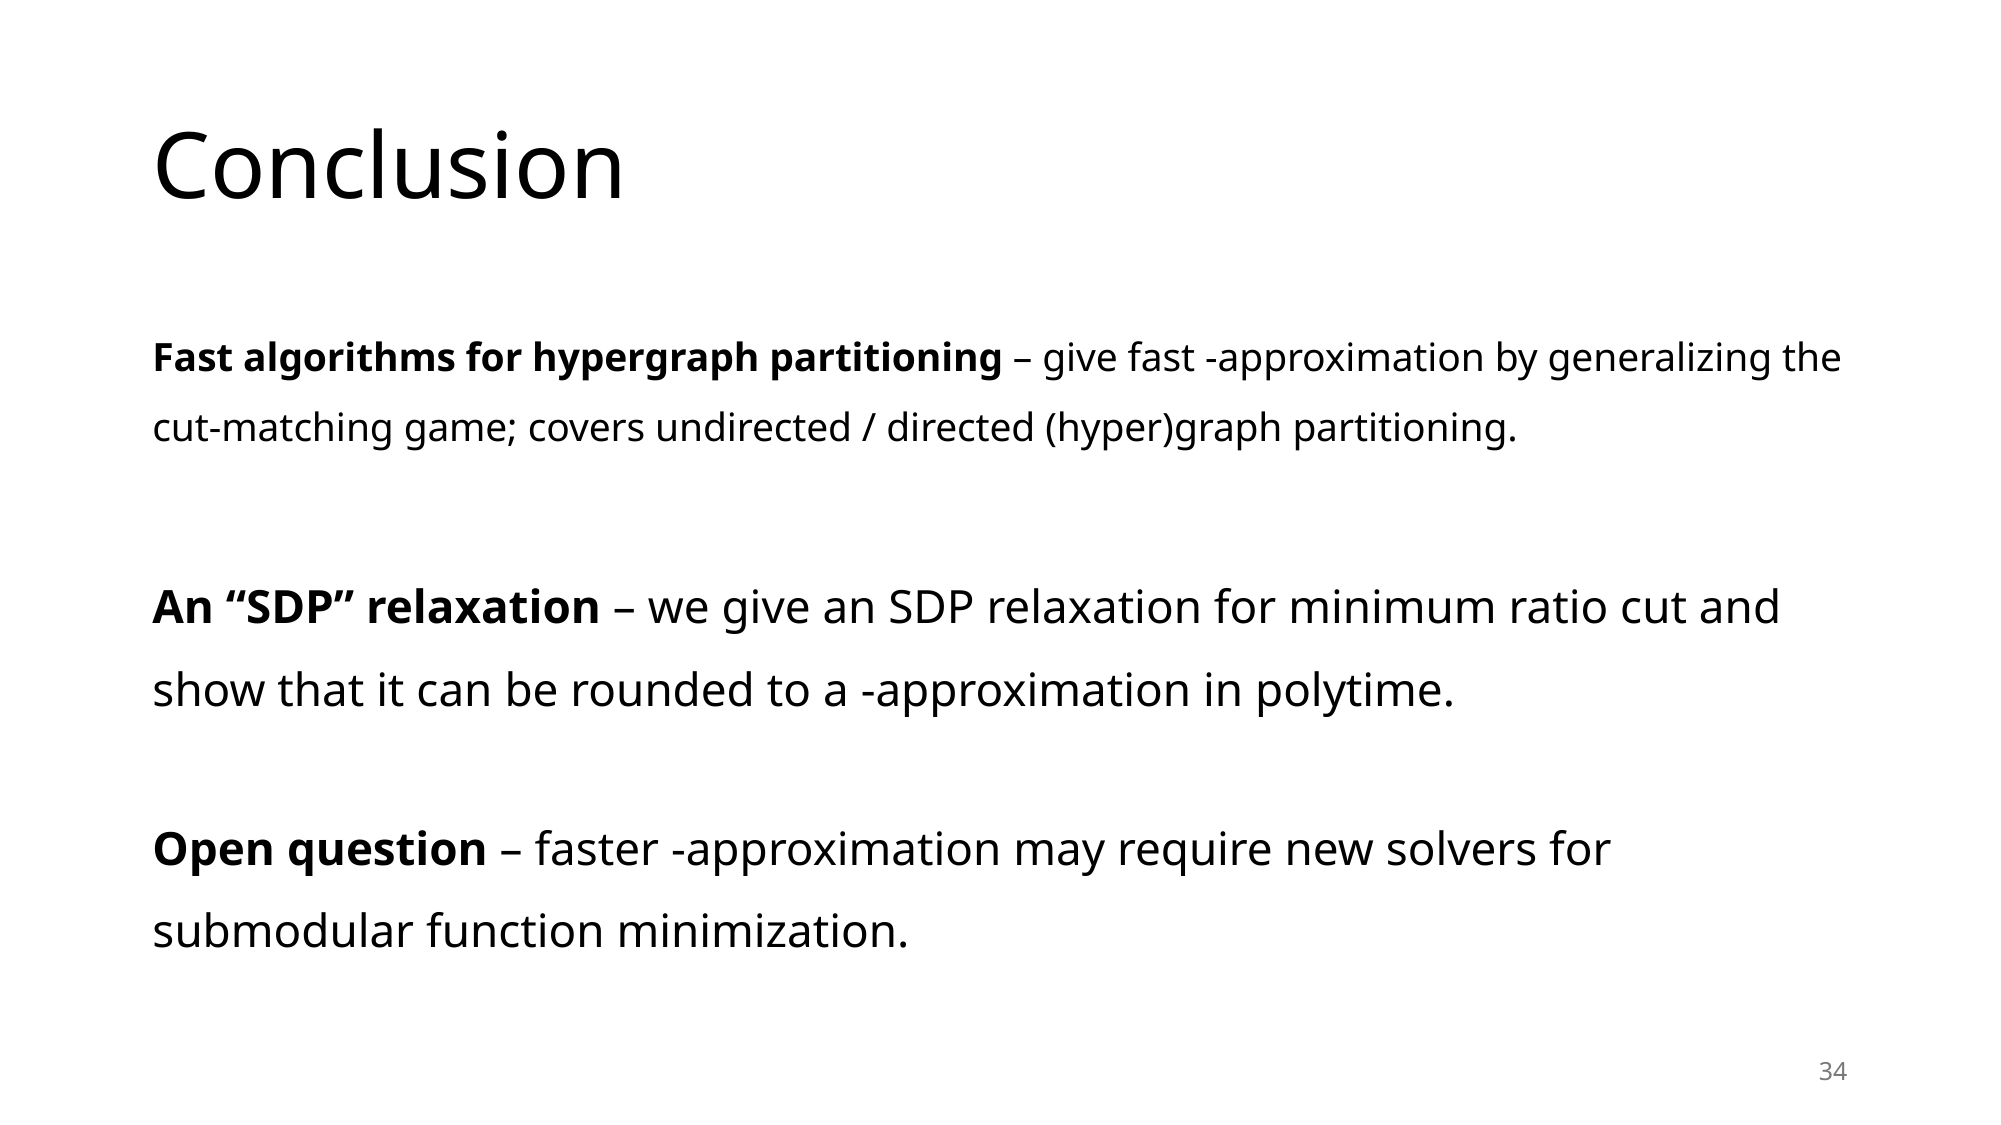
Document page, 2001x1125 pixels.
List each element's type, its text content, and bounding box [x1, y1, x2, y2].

title Conclusion [137, 59, 1863, 278]
slide_number 34 [1412, 1042, 1863, 1103]
